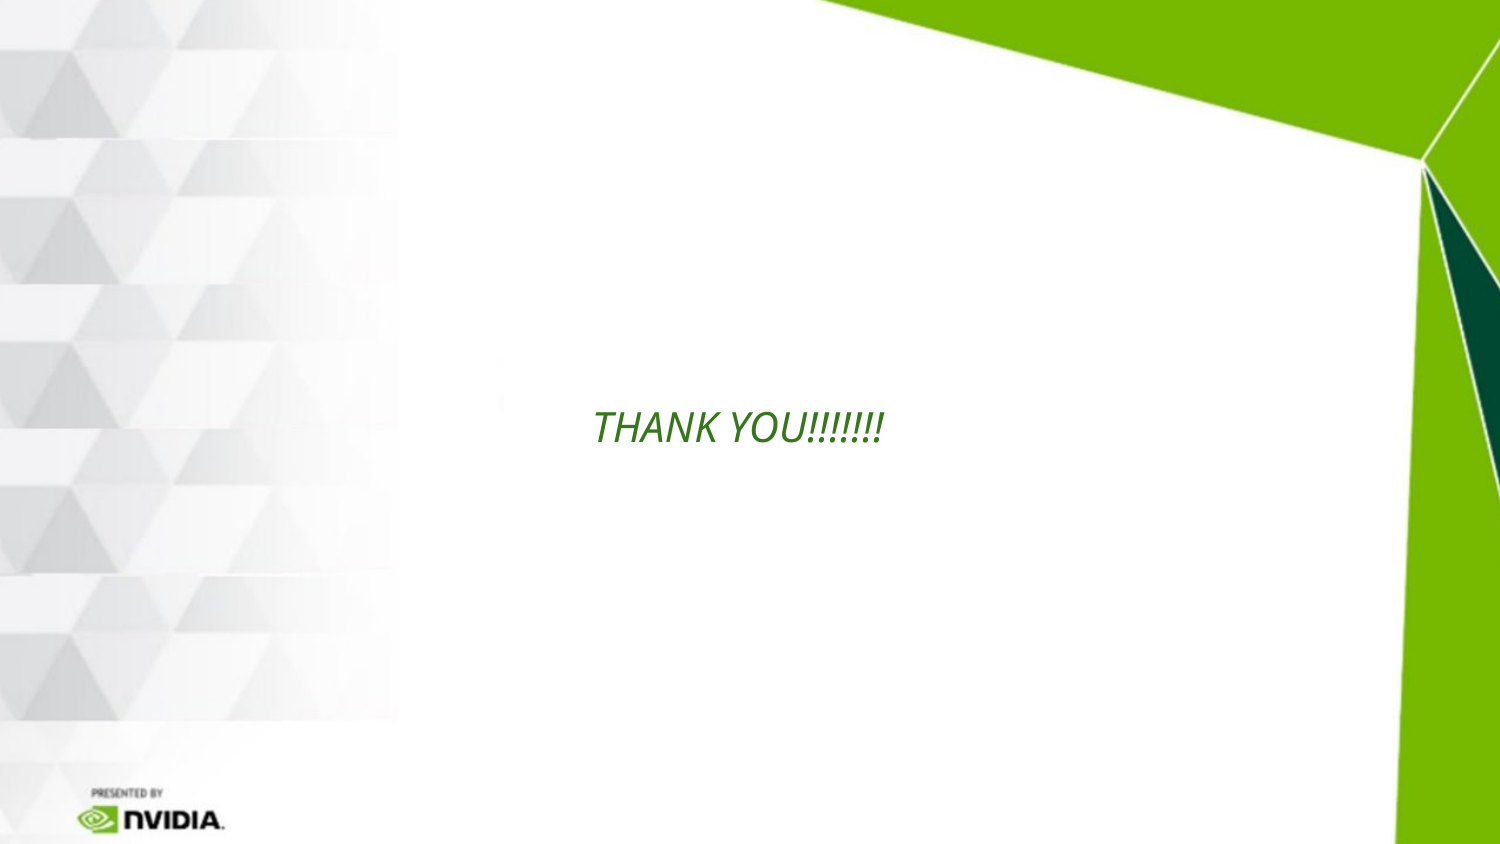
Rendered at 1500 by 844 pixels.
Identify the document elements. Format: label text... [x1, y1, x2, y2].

picture [0, 0, 1500, 844]
list THANK YOU!!!!!!! [301, 147, 1175, 697]
